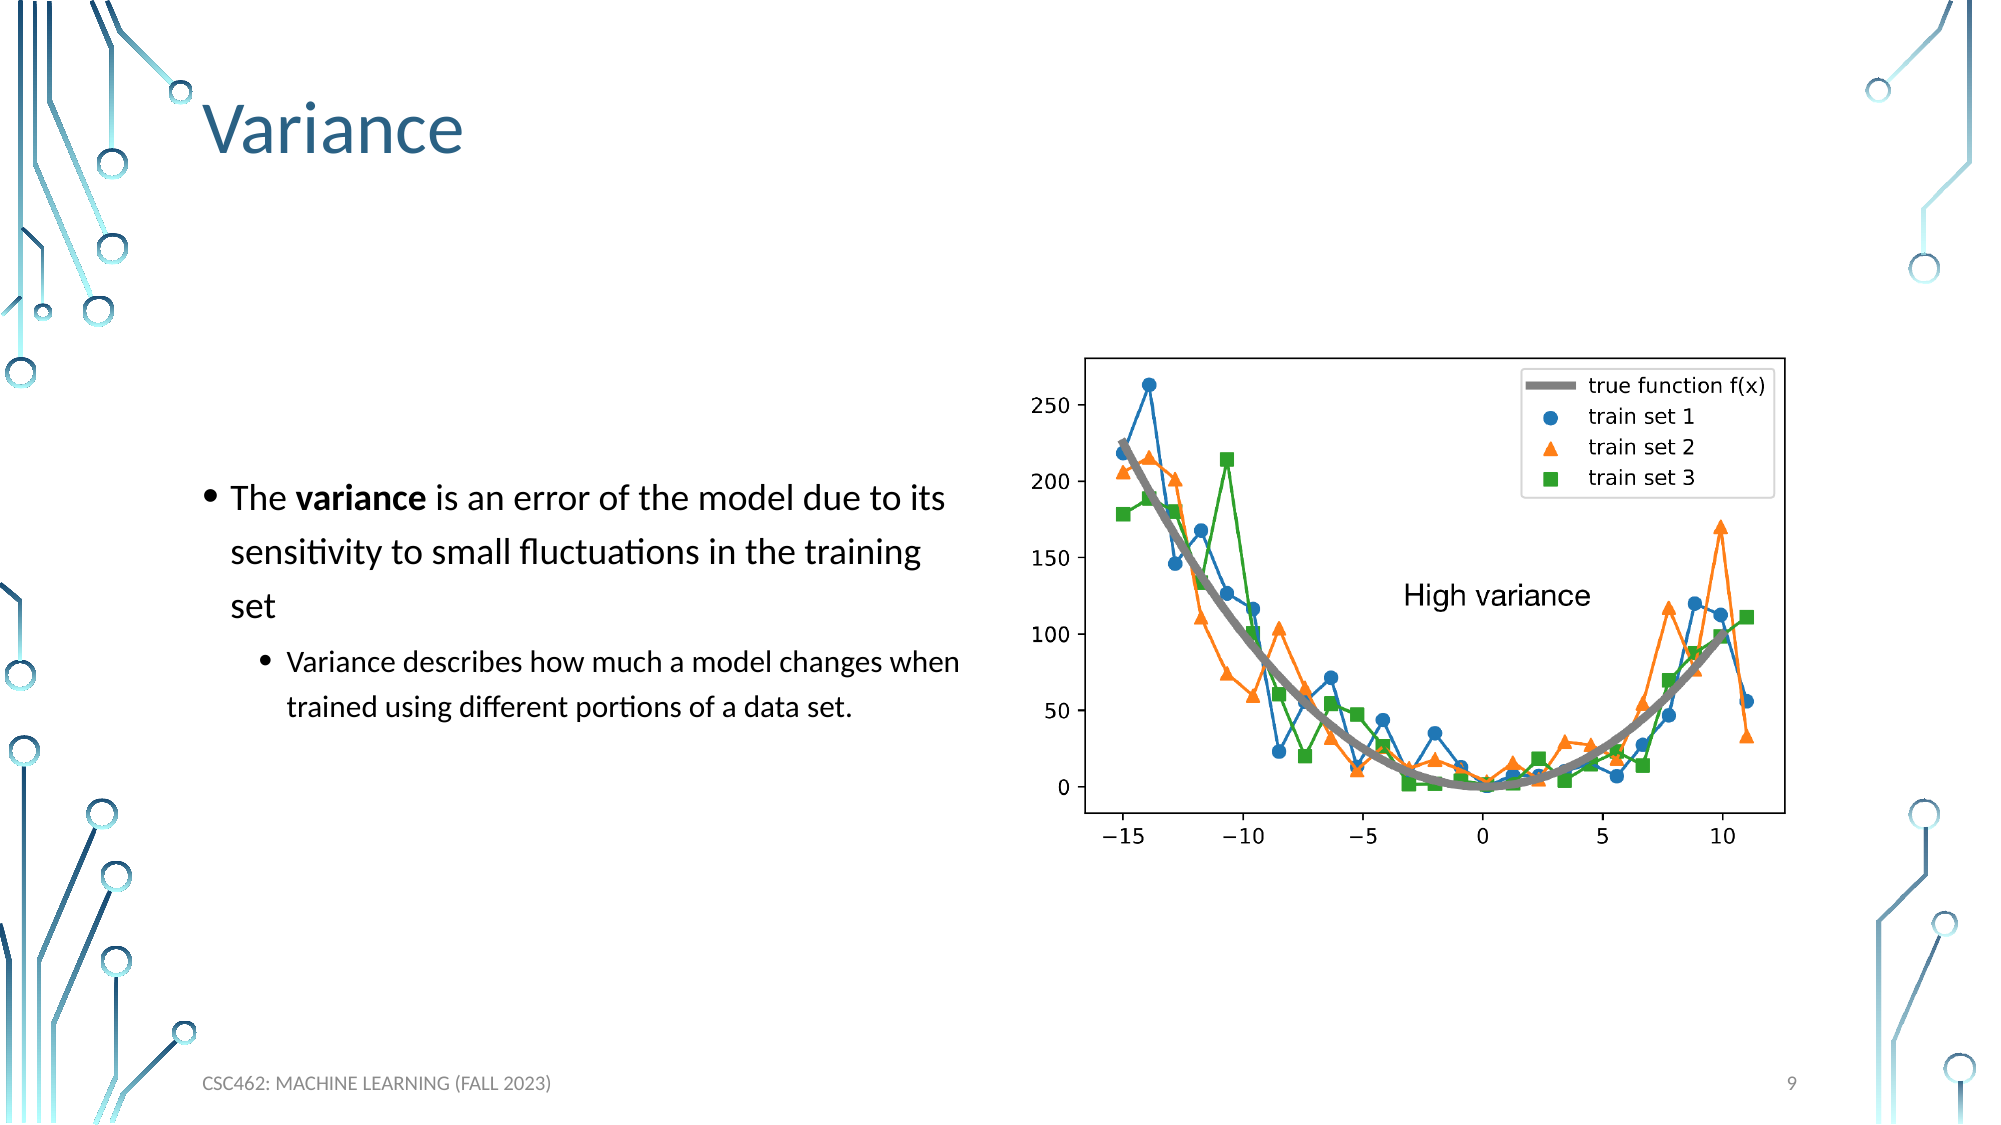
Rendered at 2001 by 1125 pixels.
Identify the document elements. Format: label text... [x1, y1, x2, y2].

title Variance [187, 62, 1813, 197]
slide_number 9 [1685, 1052, 1813, 1113]
footer CSC462: Machine Learning (Fall 2023) [187, 1052, 1211, 1113]
list The variance is an error of the model due to its sensitivity to small fluctuations in the training set Variance describes how much a model changes when trained using different portions of a data set. [187, 237, 988, 950]
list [1012, 338, 1813, 849]
